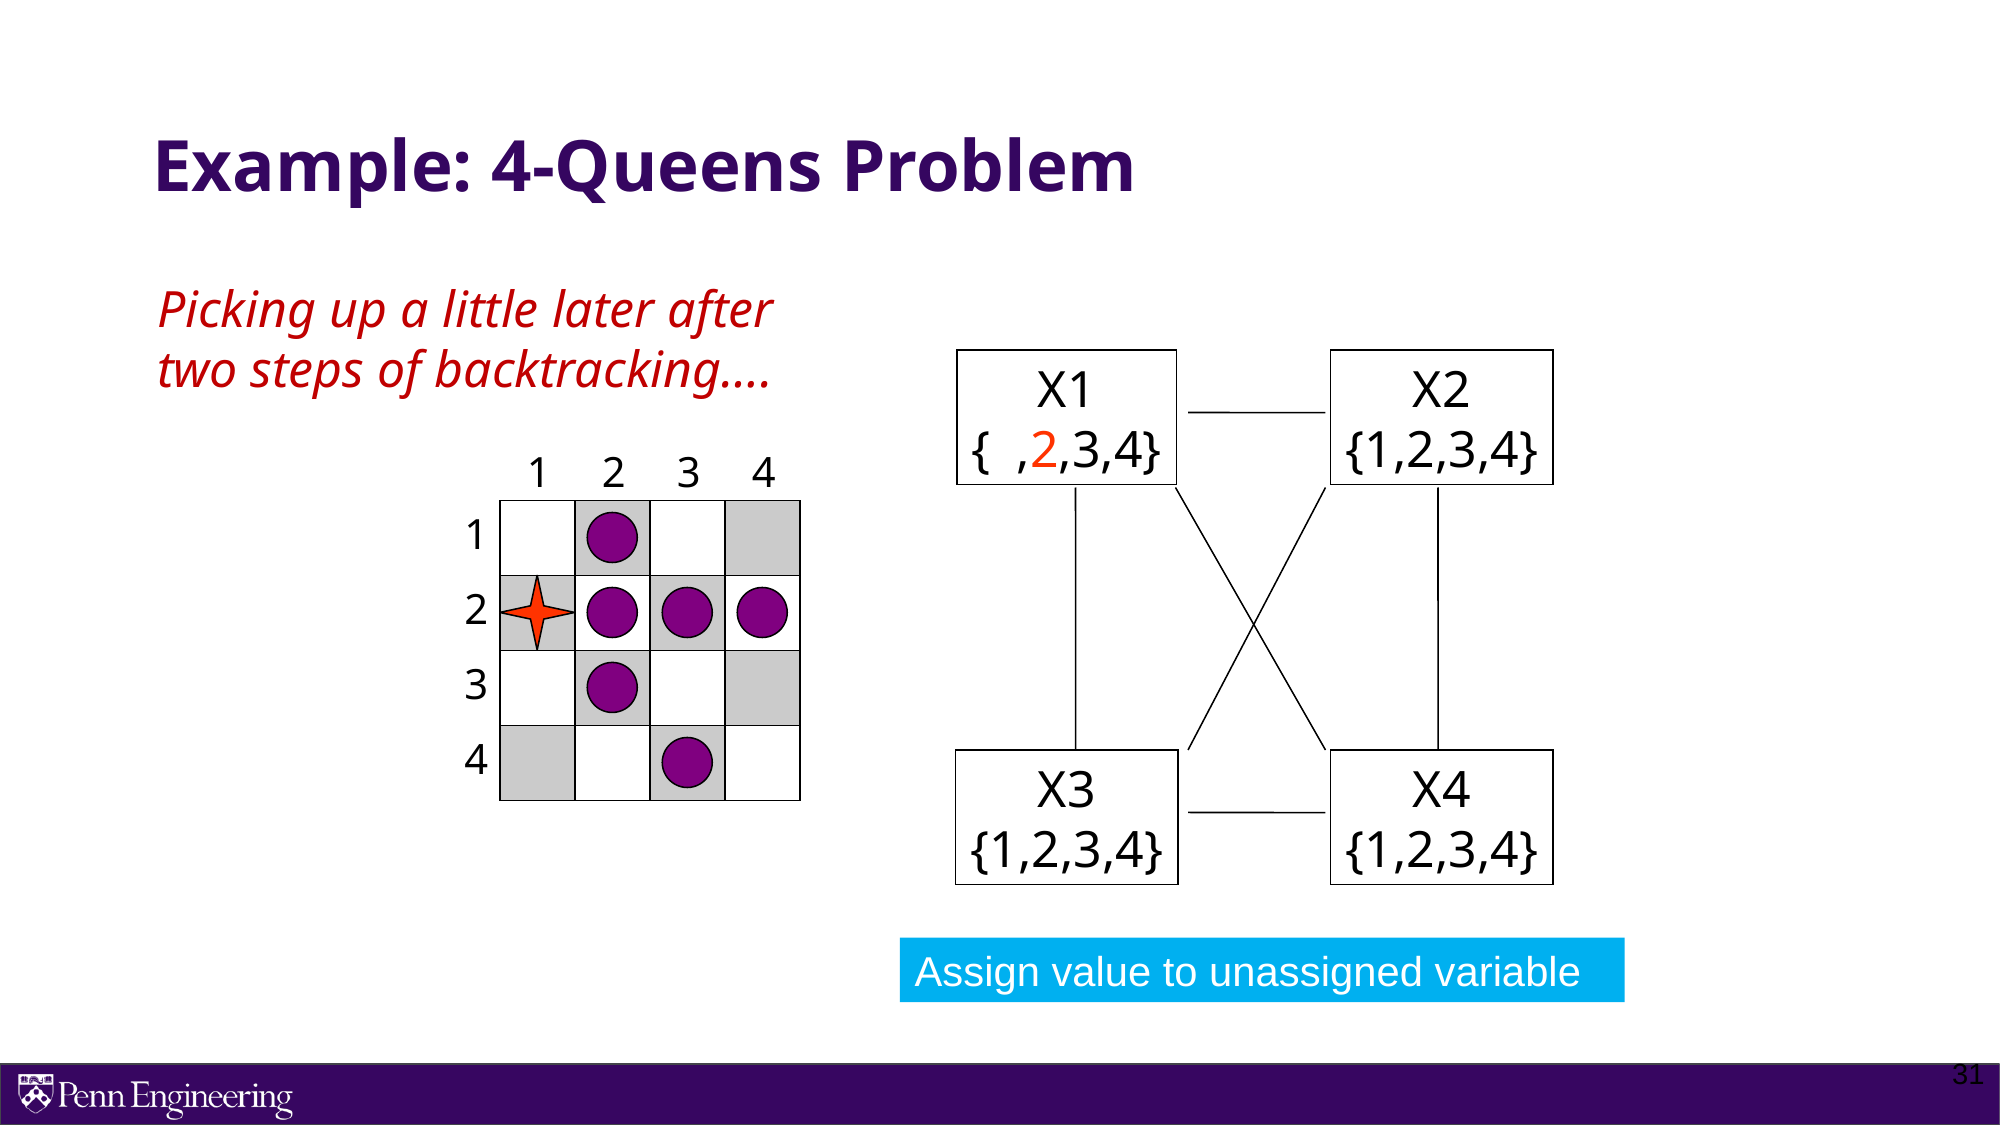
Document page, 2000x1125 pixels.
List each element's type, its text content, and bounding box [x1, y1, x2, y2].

text_box Picking up a little later after two steps of backtracking…. [142, 270, 864, 406]
picture [8, 1066, 301, 1123]
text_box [947, 349, 1560, 888]
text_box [586, 512, 788, 788]
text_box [449, 437, 801, 801]
slide_number 31 [1549, 1042, 2000, 1103]
title Example: 4-Queens Problem [137, 59, 1862, 278]
text_box Assign value to unassigned variable [899, 937, 1625, 1003]
